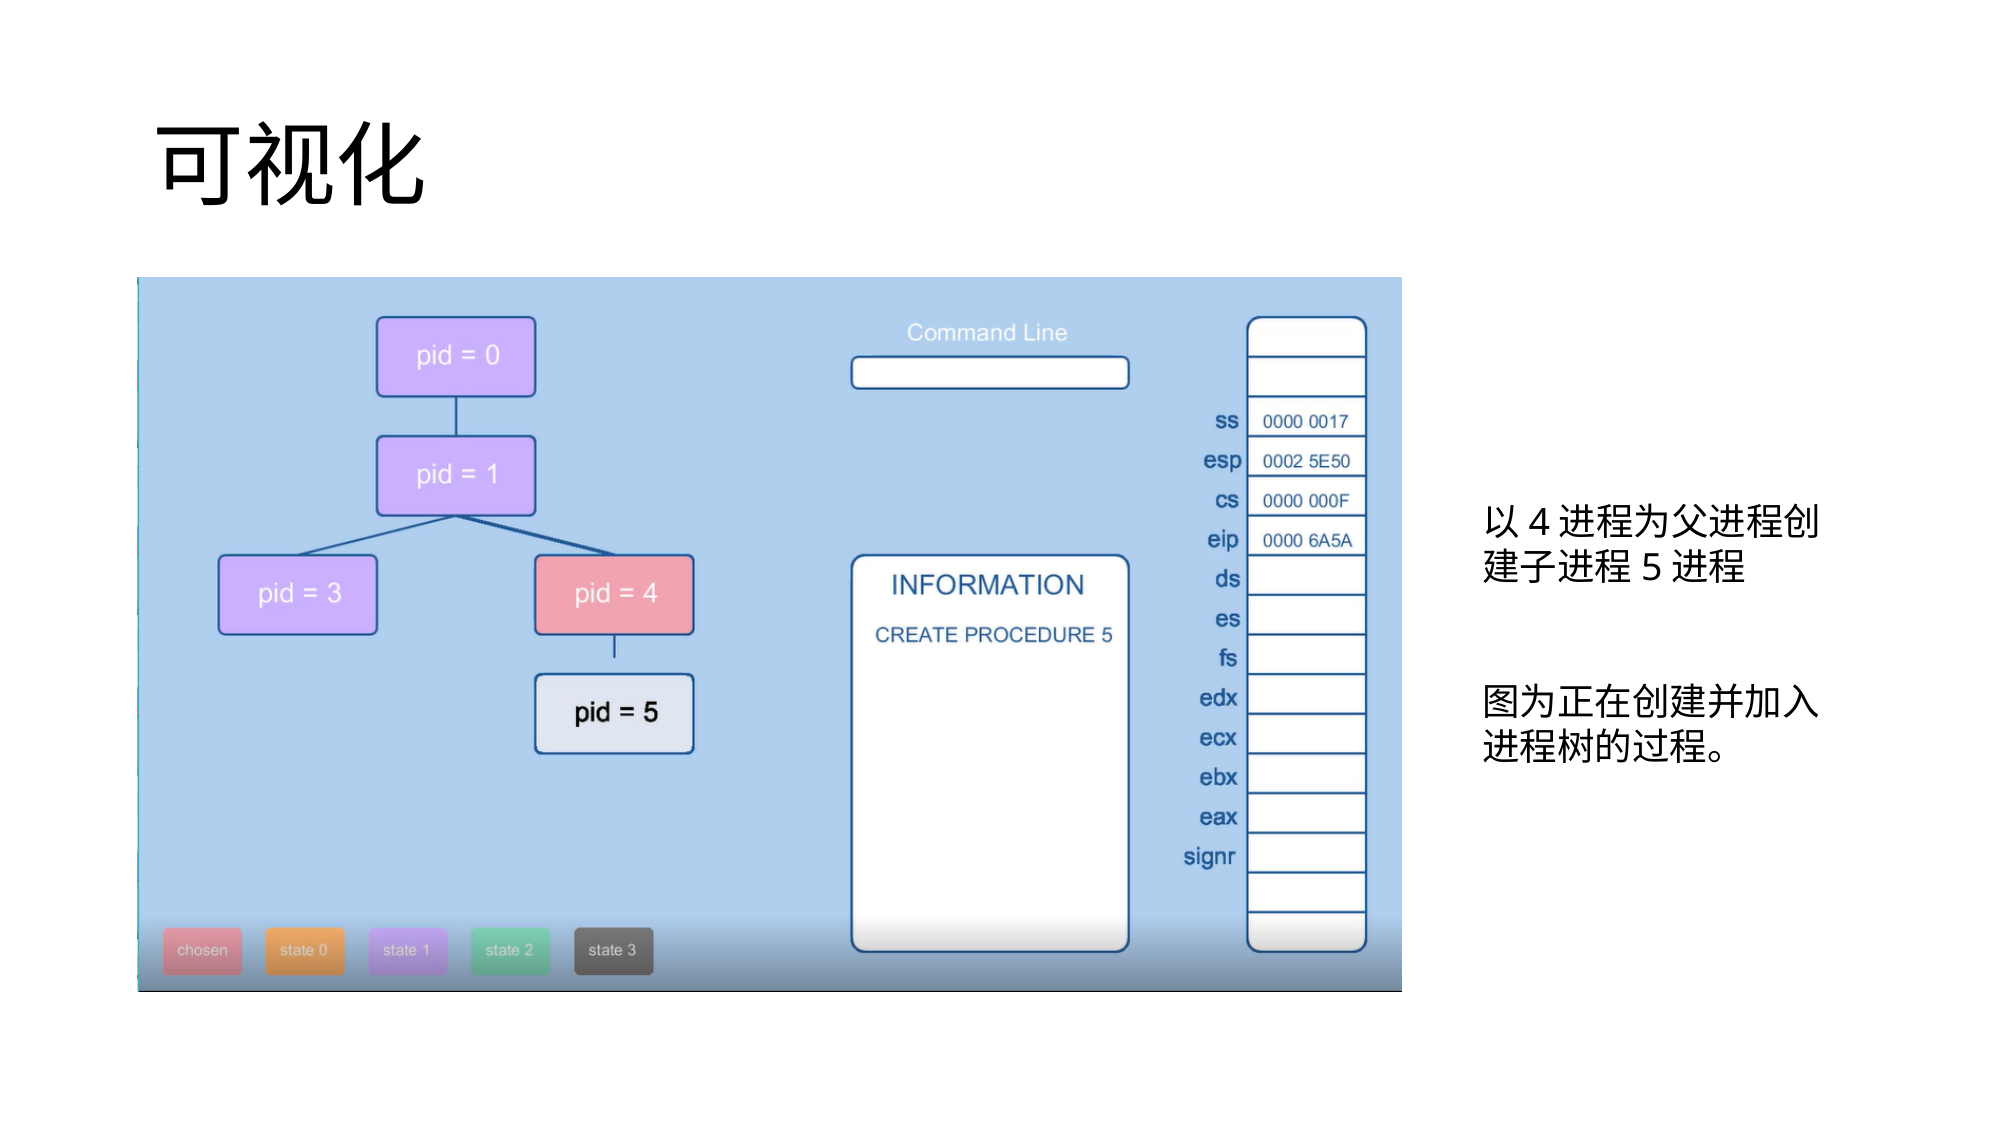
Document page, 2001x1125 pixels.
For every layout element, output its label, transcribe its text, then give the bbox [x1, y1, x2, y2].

text_box 以4进程为父进程创建子进程5进程 图为正在创建并加入进程树的过程。 [1467, 490, 1863, 775]
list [137, 277, 1402, 992]
title 可视化 [137, 59, 1863, 278]
